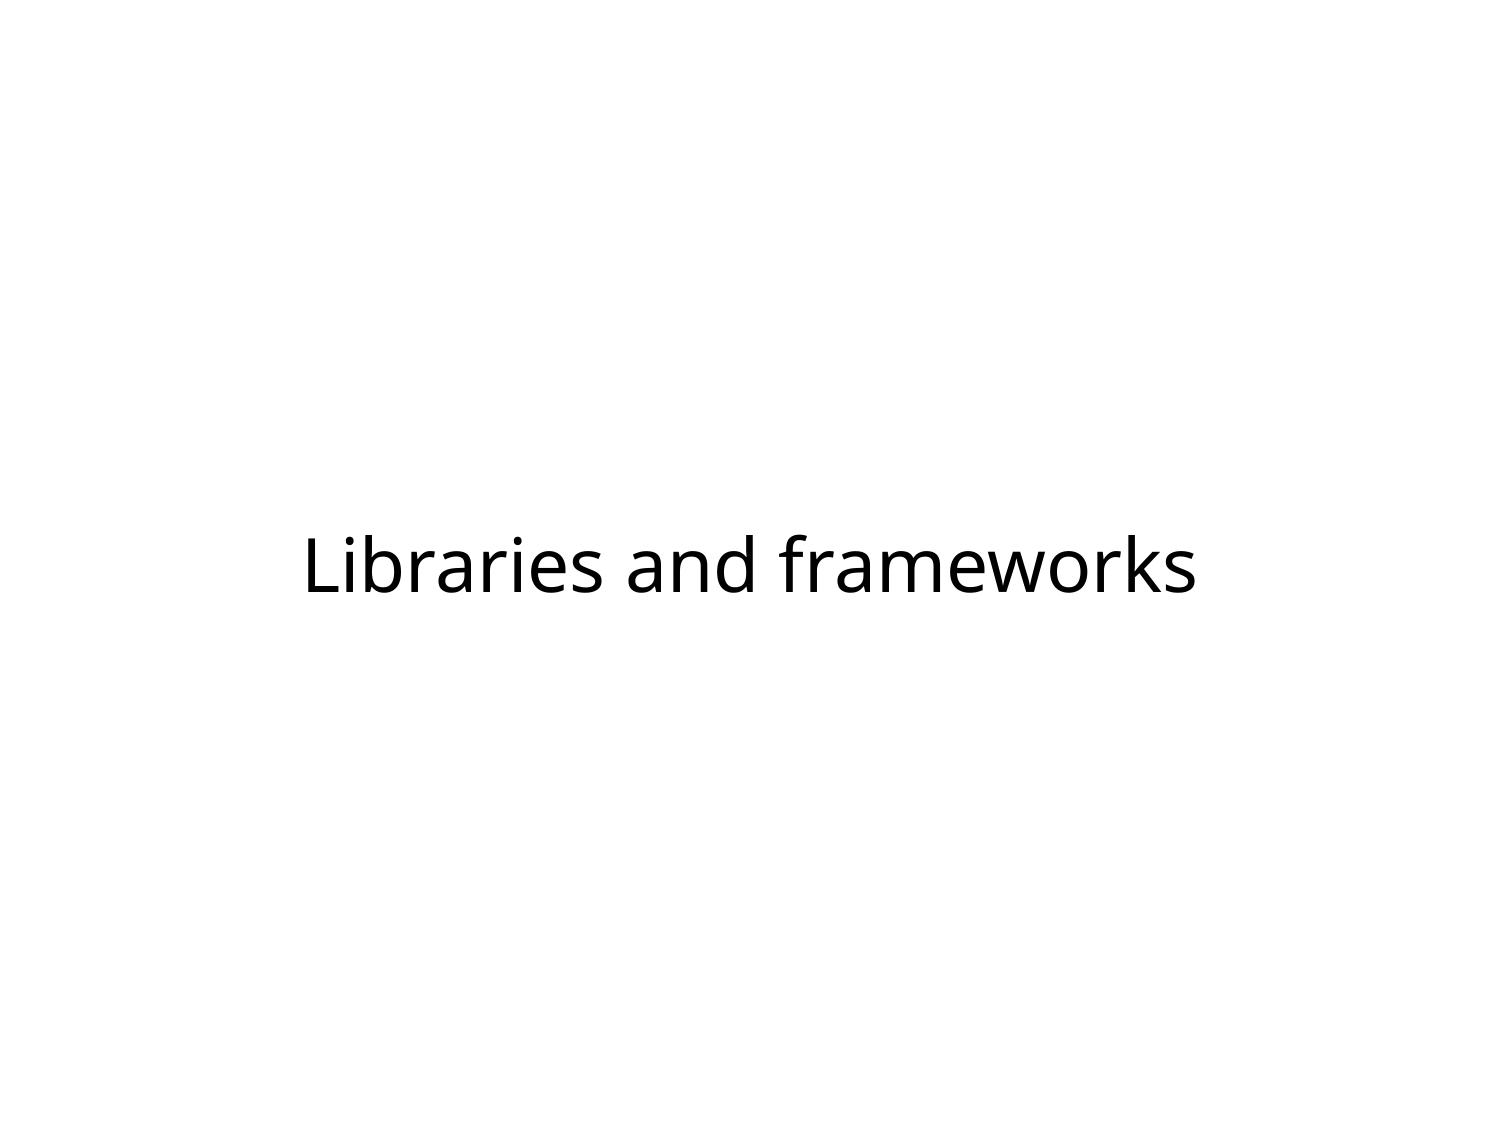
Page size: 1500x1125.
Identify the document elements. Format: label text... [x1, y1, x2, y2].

text_box Libraries and frameworks [51, 470, 1449, 655]
